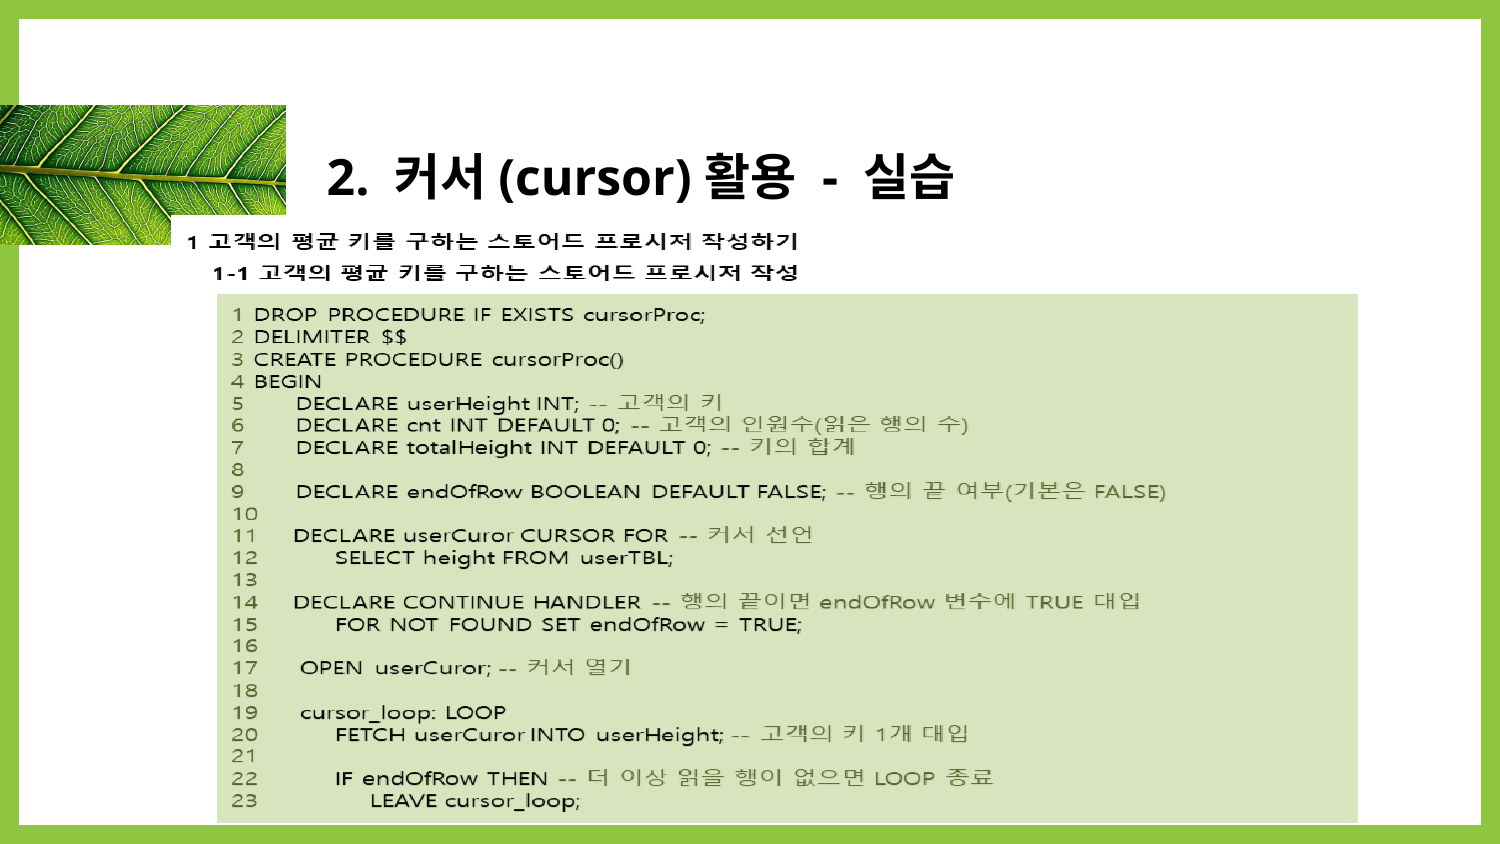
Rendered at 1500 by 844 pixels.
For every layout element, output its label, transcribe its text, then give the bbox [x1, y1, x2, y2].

picture [0, 105, 1399, 825]
title 2. 커서(cursor)활용 - 실습 [315, 97, 1363, 213]
